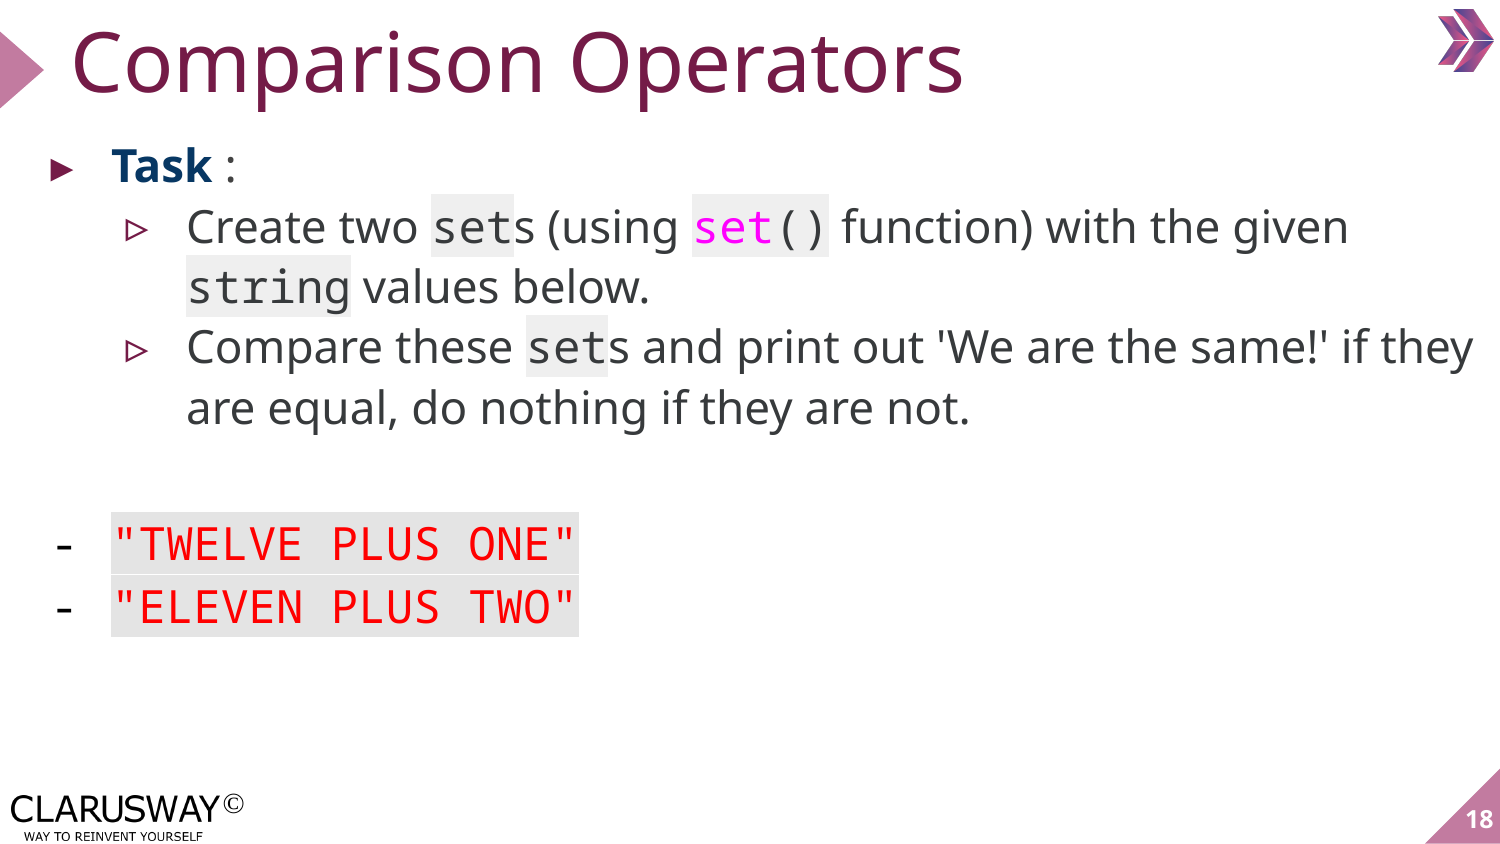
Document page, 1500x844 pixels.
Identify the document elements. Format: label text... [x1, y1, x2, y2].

title Comparison Operators [70, 28, 1376, 131]
slide_number ‹#› [1418, 760, 1494, 838]
subtitle Task : Create two sets (using set() function) with the given string values below. Compare these sets and print out 'We are the same!' if they are equal, do nothing if they are not. "TWELVE PLUS ONE" "ELEVEN PLUS TWO" [36, 131, 1474, 640]
picture [1438, 9, 1494, 72]
picture [11, 795, 220, 841]
